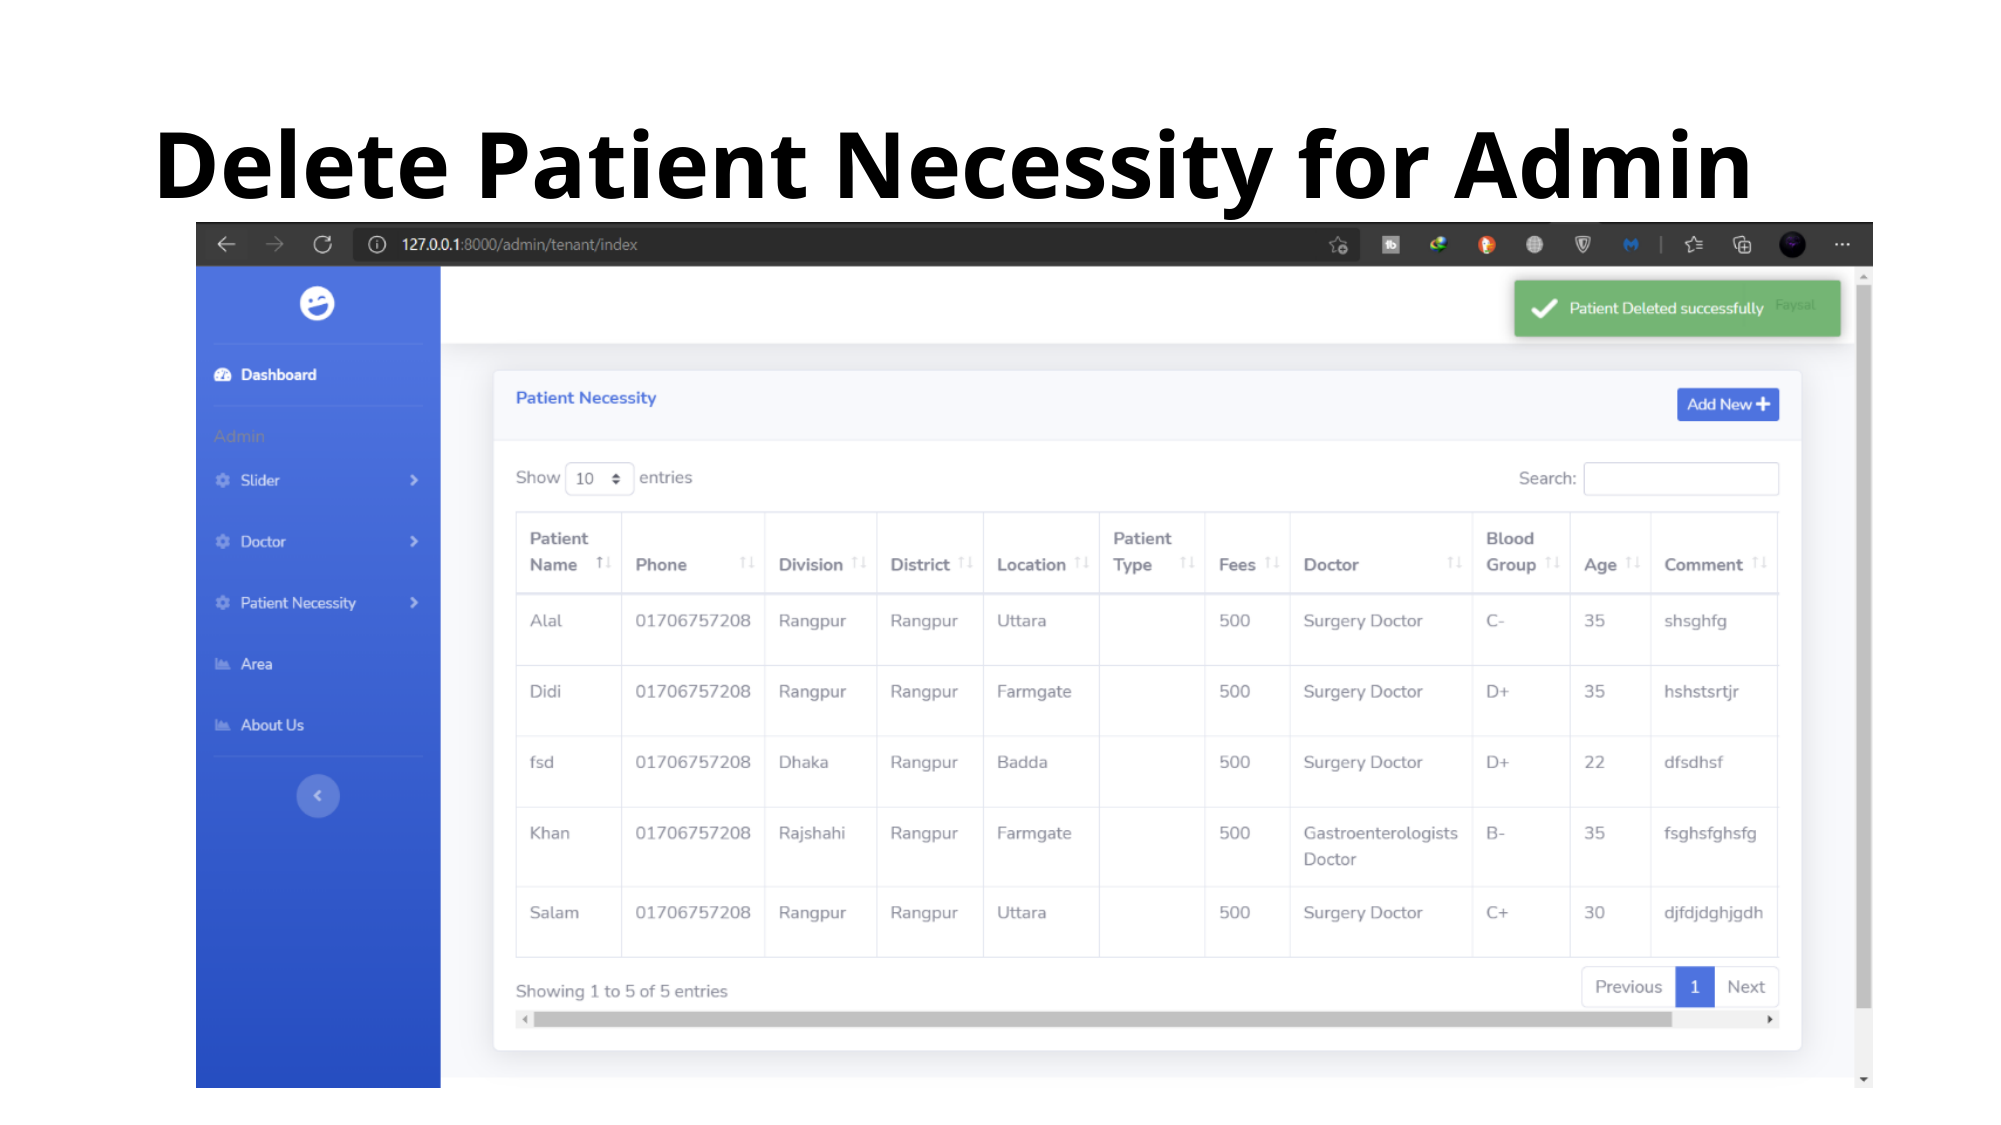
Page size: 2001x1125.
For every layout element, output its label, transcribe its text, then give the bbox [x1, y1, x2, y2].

title Delete Patient Necessity for Admin [137, 59, 1863, 278]
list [196, 222, 1873, 1088]
